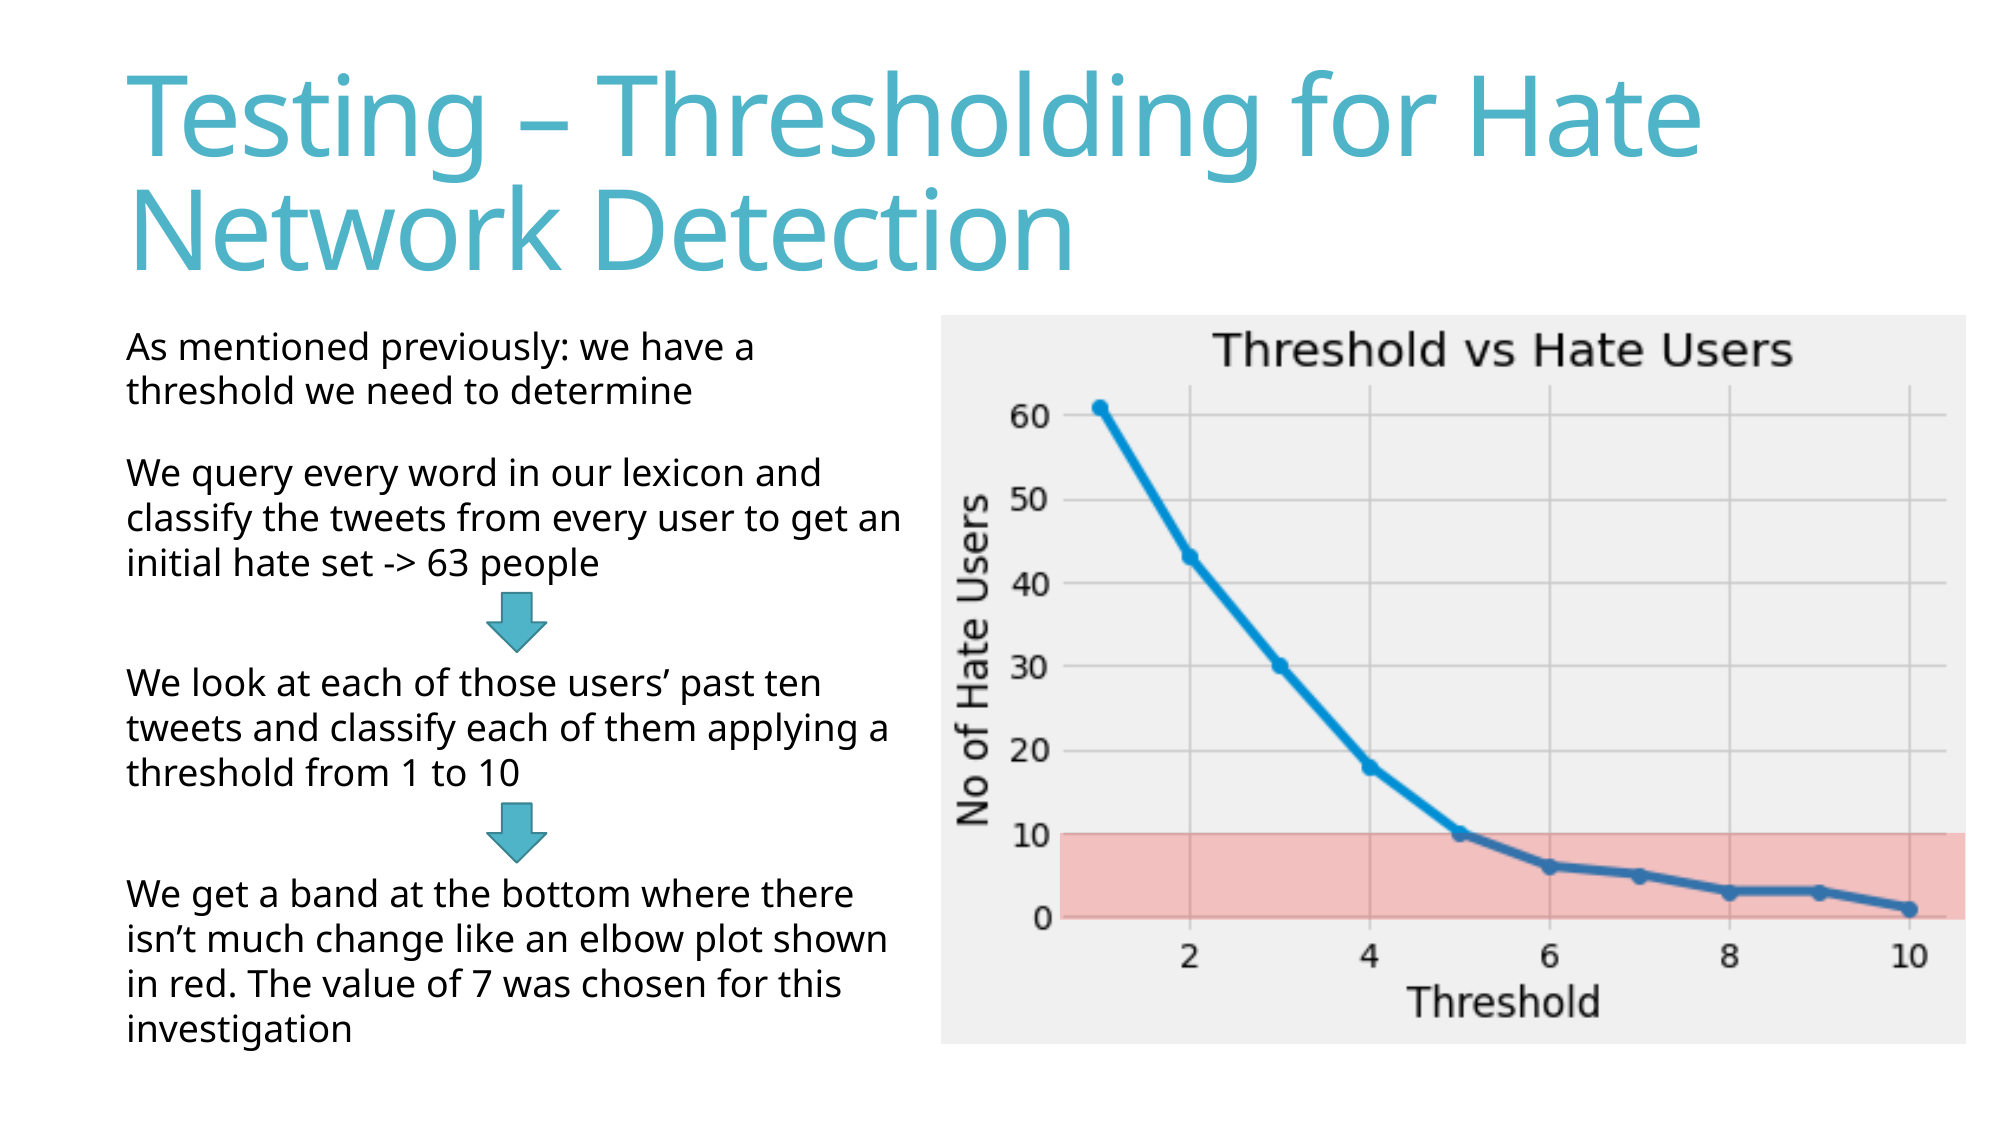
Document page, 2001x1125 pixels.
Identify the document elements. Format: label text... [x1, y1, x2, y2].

text_box We query every word in our lexicon and classify the tweets from every user to get an initial hate set -> 63 people [111, 441, 923, 592]
title Testing – Thresholding for Hate Network Detection [111, 43, 1879, 316]
picture [941, 314, 1966, 1044]
text_box [486, 591, 548, 653]
text_box [486, 802, 548, 864]
text_box We get a band at the bottom where there isn’t much change like an elbow plot shown in red. The value of 7 was chosen for this investigation [111, 862, 923, 1058]
text_box We look at each of those users’ past ten tweets and classify each of them applying a threshold from 1 to 10 [111, 652, 923, 802]
text_box As mentioned previously: we have a threshold we need to determine [111, 315, 923, 420]
